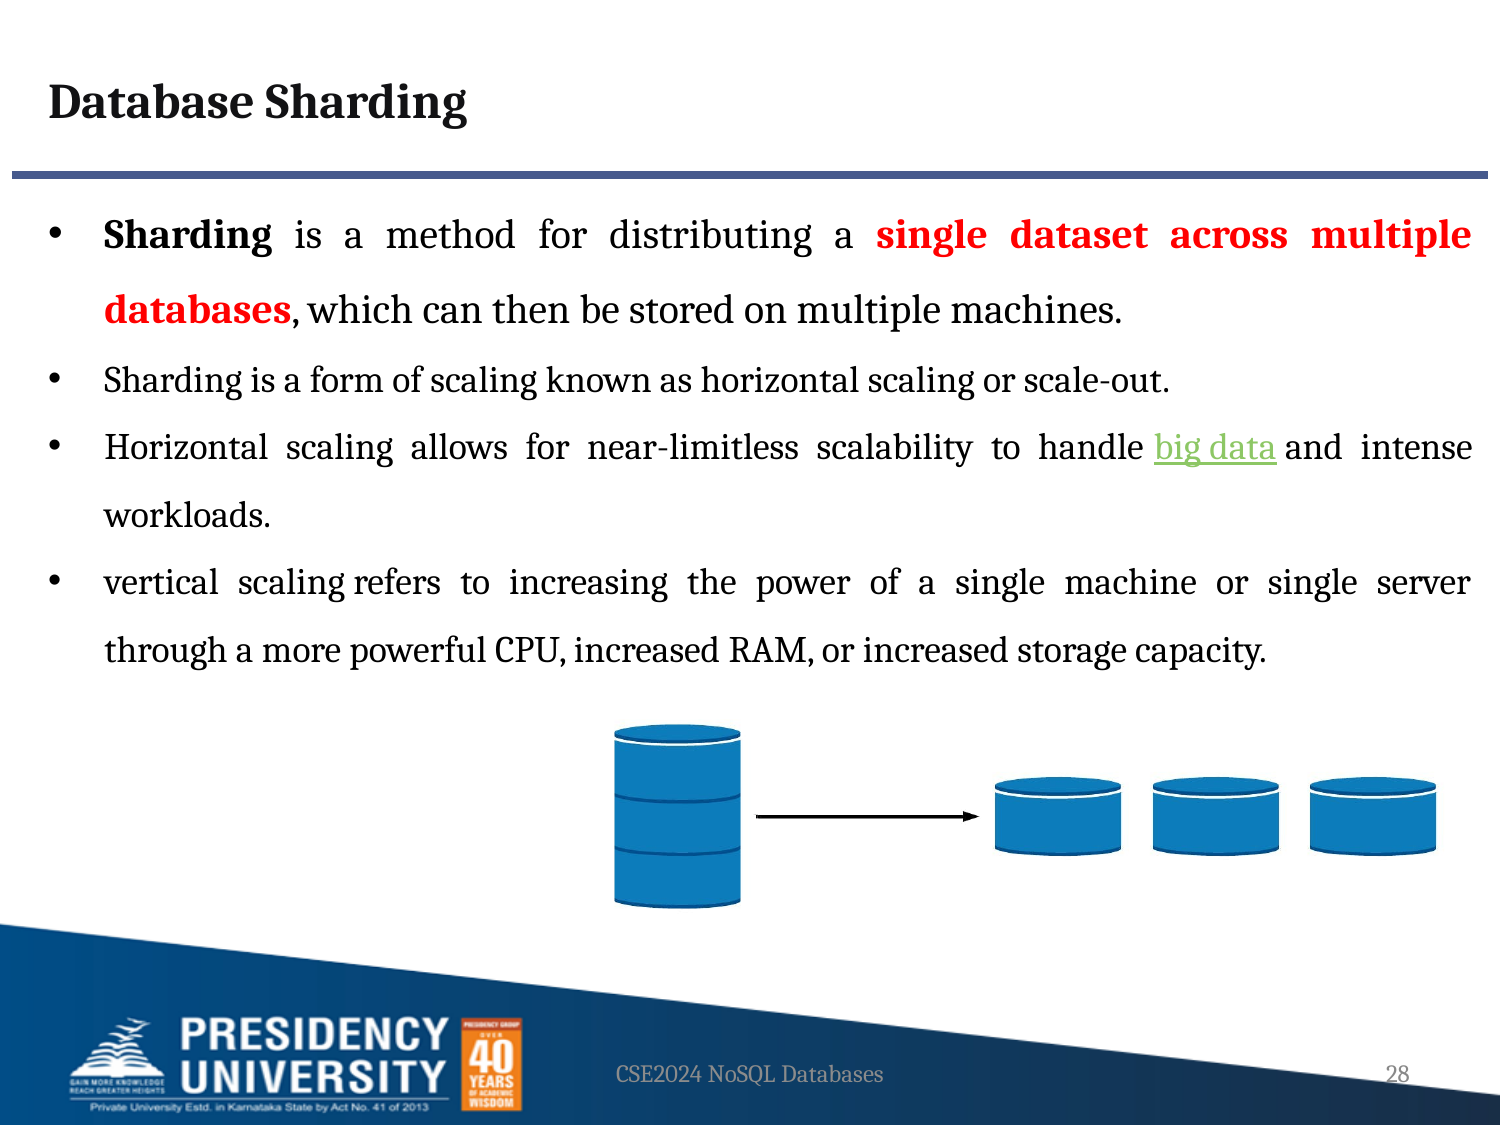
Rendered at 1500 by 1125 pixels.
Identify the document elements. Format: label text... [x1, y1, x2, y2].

picture [0, 697, 1500, 1125]
text_box Database Sharding [33, 61, 1425, 136]
slide_number 28 [1074, 1042, 1425, 1103]
text_box Sharding is a method for distributing a single dataset across multiple databases, which can then be stored on multiple machines. Sharding is a form of scaling known as horizontal scaling or scale-out. Horizontal scaling allows for near-limitless scalability to handle big data and intense workloads. vertical scaling refers to increasing the power of a single machine or single server through a more powerful CPU, increased RAM, or increased storage capacity. [33, 174, 1488, 678]
footer CSE2024 NoSQL Databases [512, 1042, 988, 1103]
